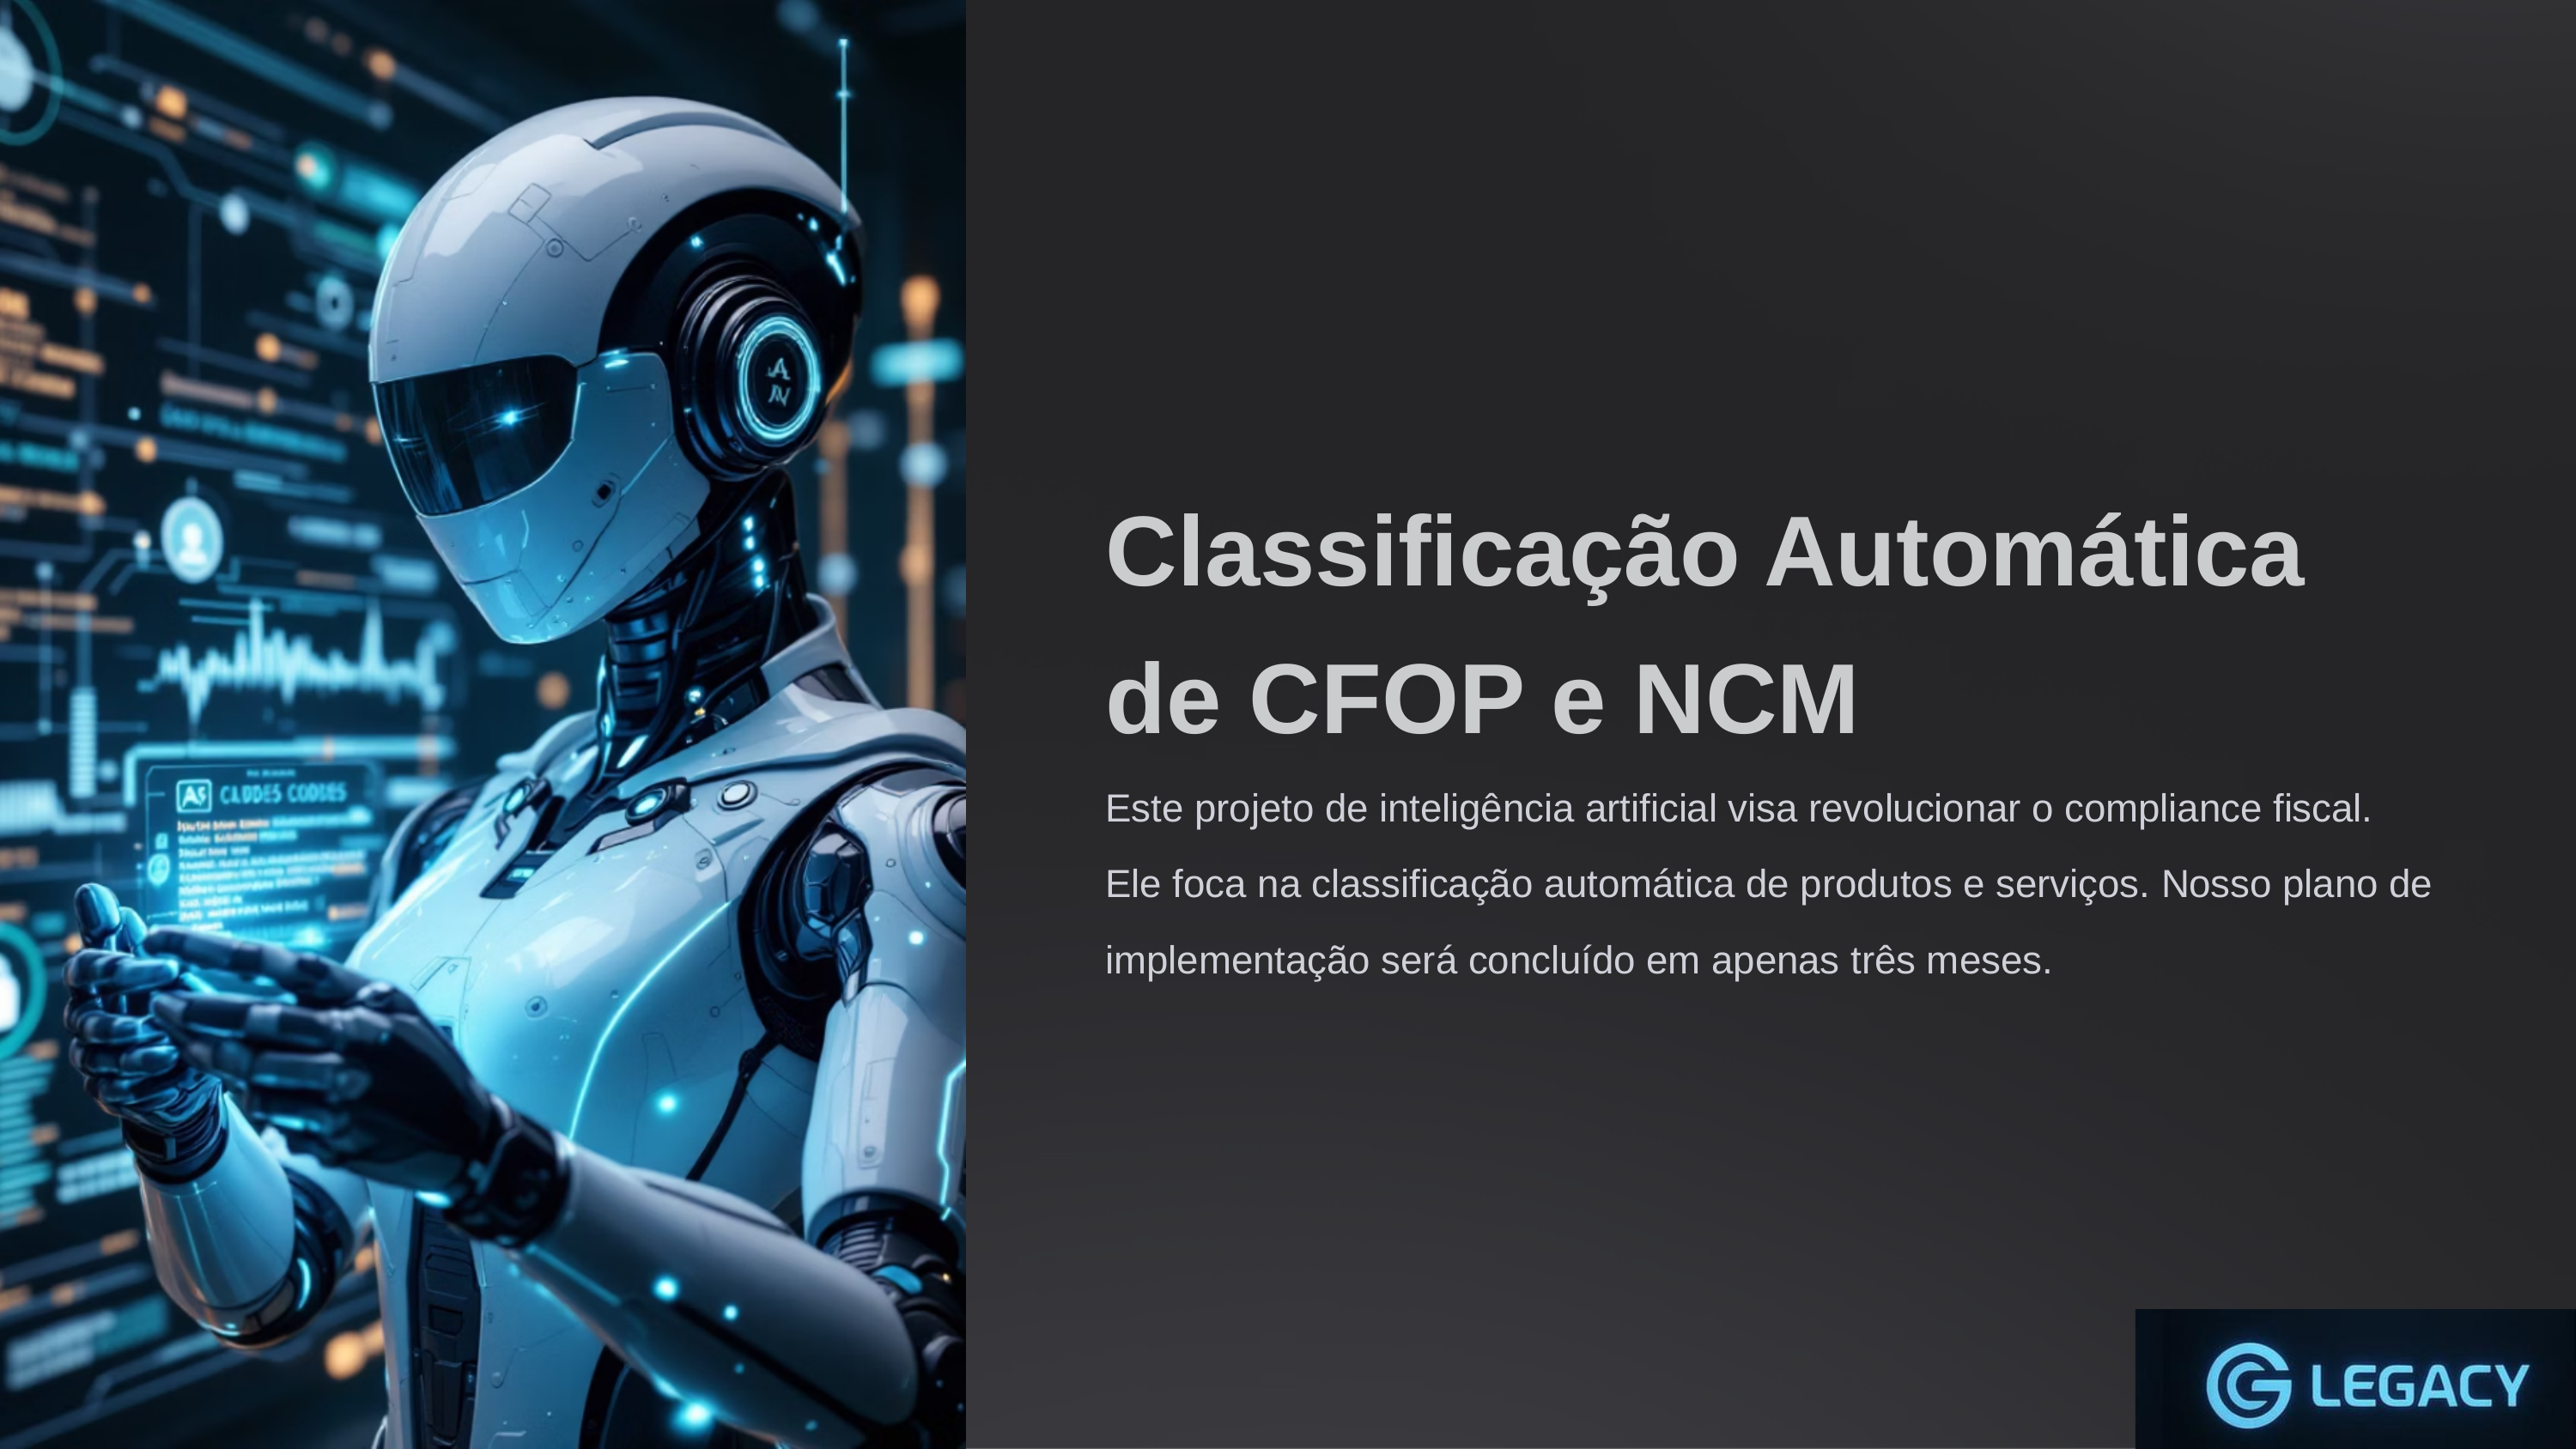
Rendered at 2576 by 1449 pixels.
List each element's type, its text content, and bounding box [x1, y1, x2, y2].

text_box Este projeto de inteligência artificial visa revolucionar o compliance fiscal. Ele foca na classificação automática de produtos e serviços. Nosso plano de implementação será concluído em apenas três meses. [1105, 753, 2437, 982]
text_box [966, 0, 2576, 1449]
text_box Classificação Automática de CFOP e NCM [1105, 458, 2437, 753]
text_box [2135, 1309, 2576, 1449]
text_box [0, 0, 966, 1449]
